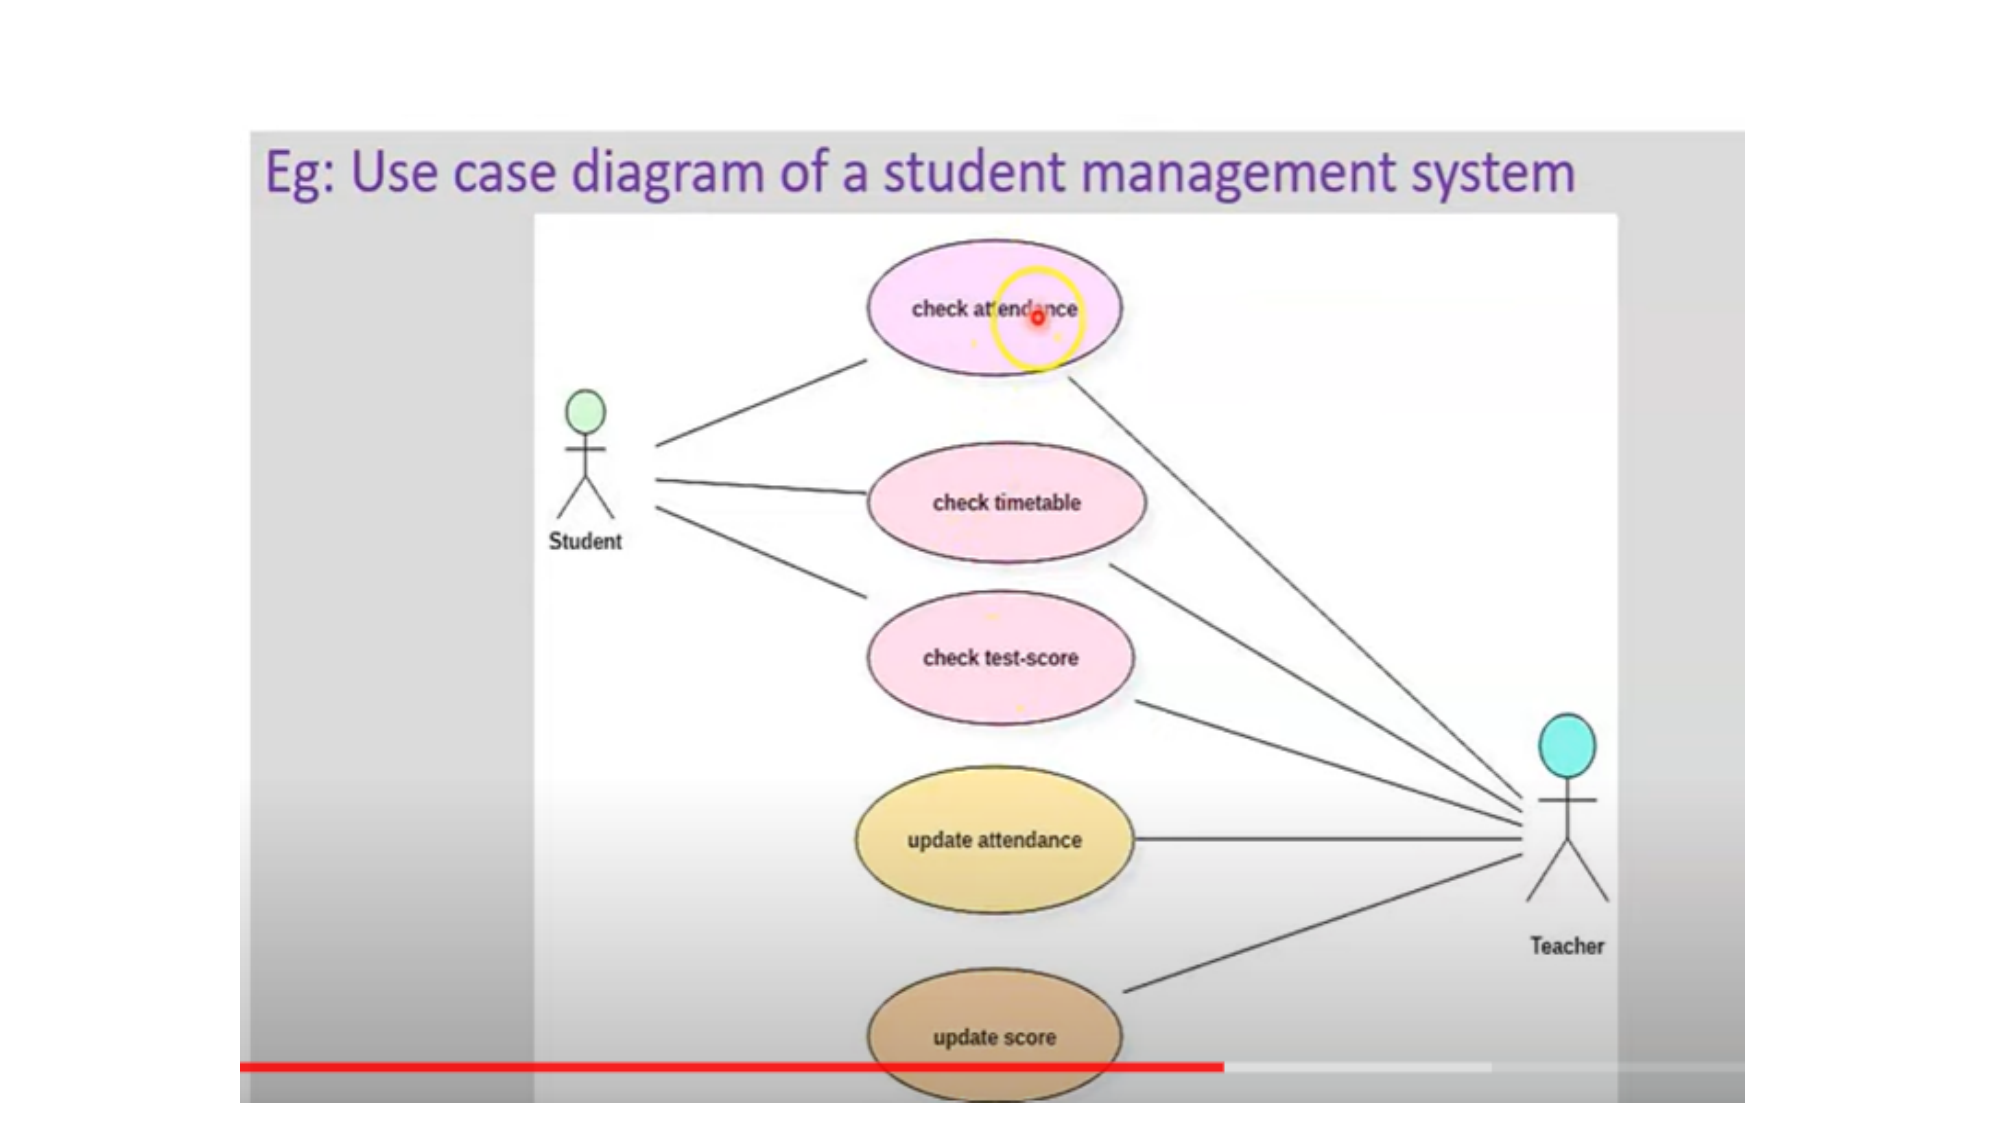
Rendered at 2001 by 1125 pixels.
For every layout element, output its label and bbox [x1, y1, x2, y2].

picture [240, 114, 1745, 1103]
